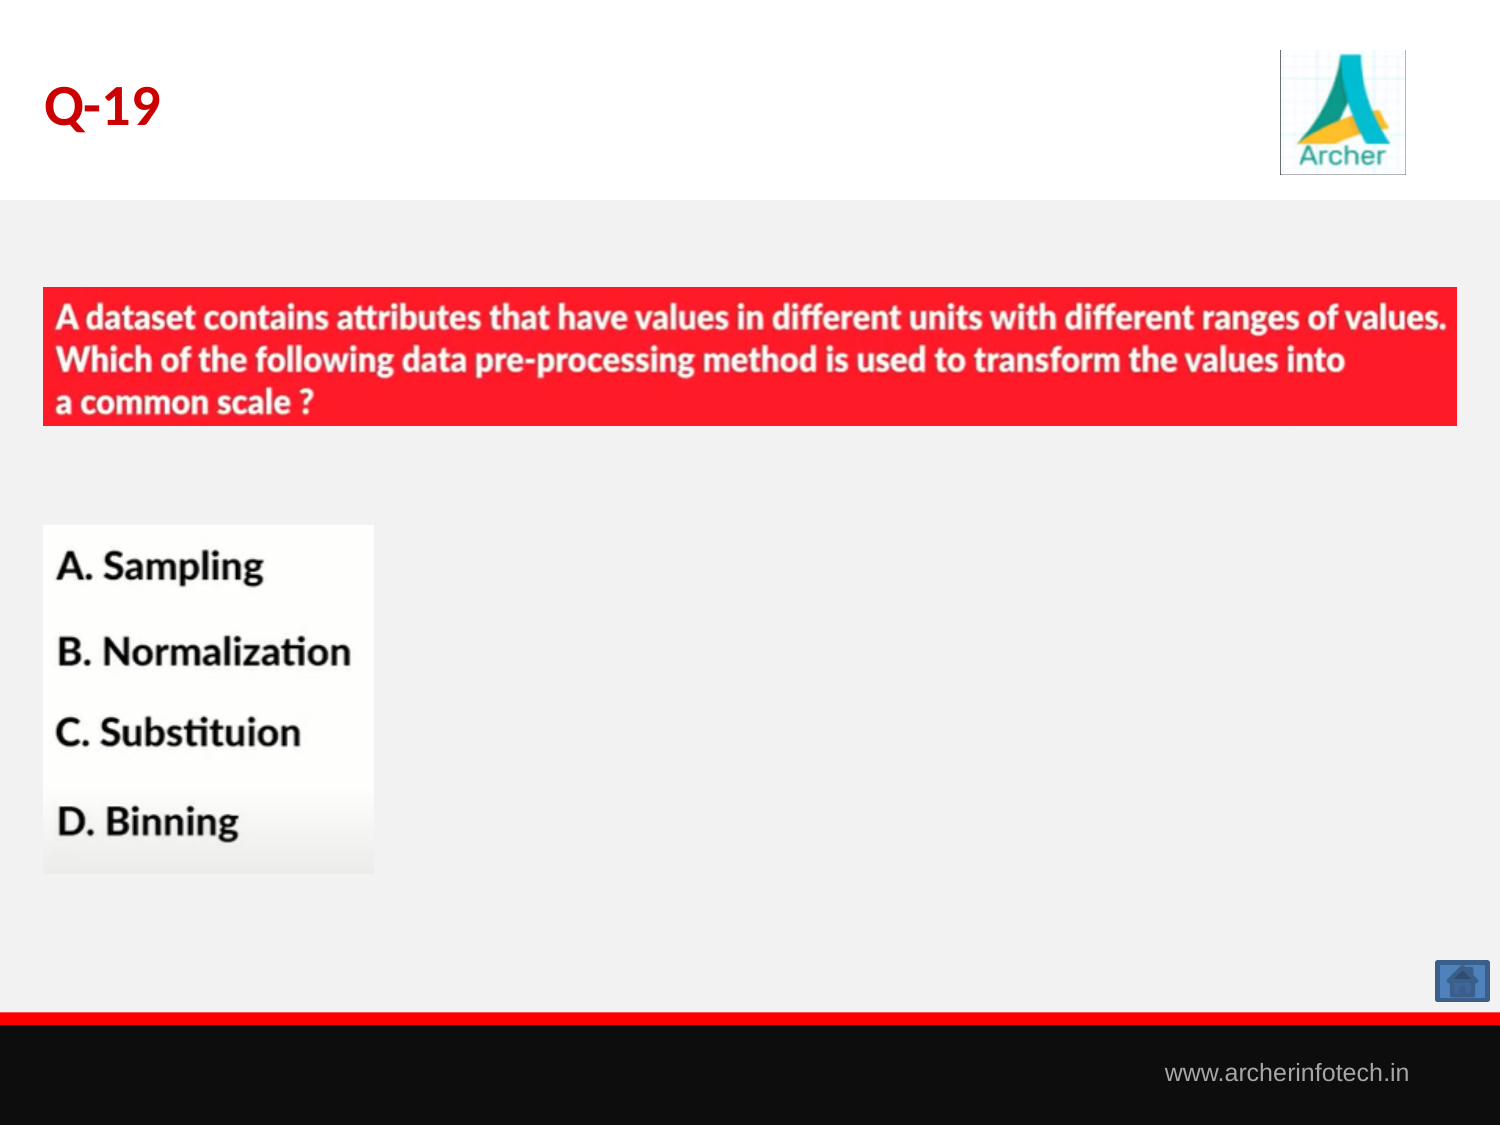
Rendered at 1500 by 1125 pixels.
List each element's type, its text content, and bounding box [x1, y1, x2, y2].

text_box [1435, 960, 1490, 1002]
title Q-19 [29, 37, 805, 168]
picture [43, 525, 374, 874]
picture [43, 287, 1457, 426]
picture [1280, 50, 1406, 175]
